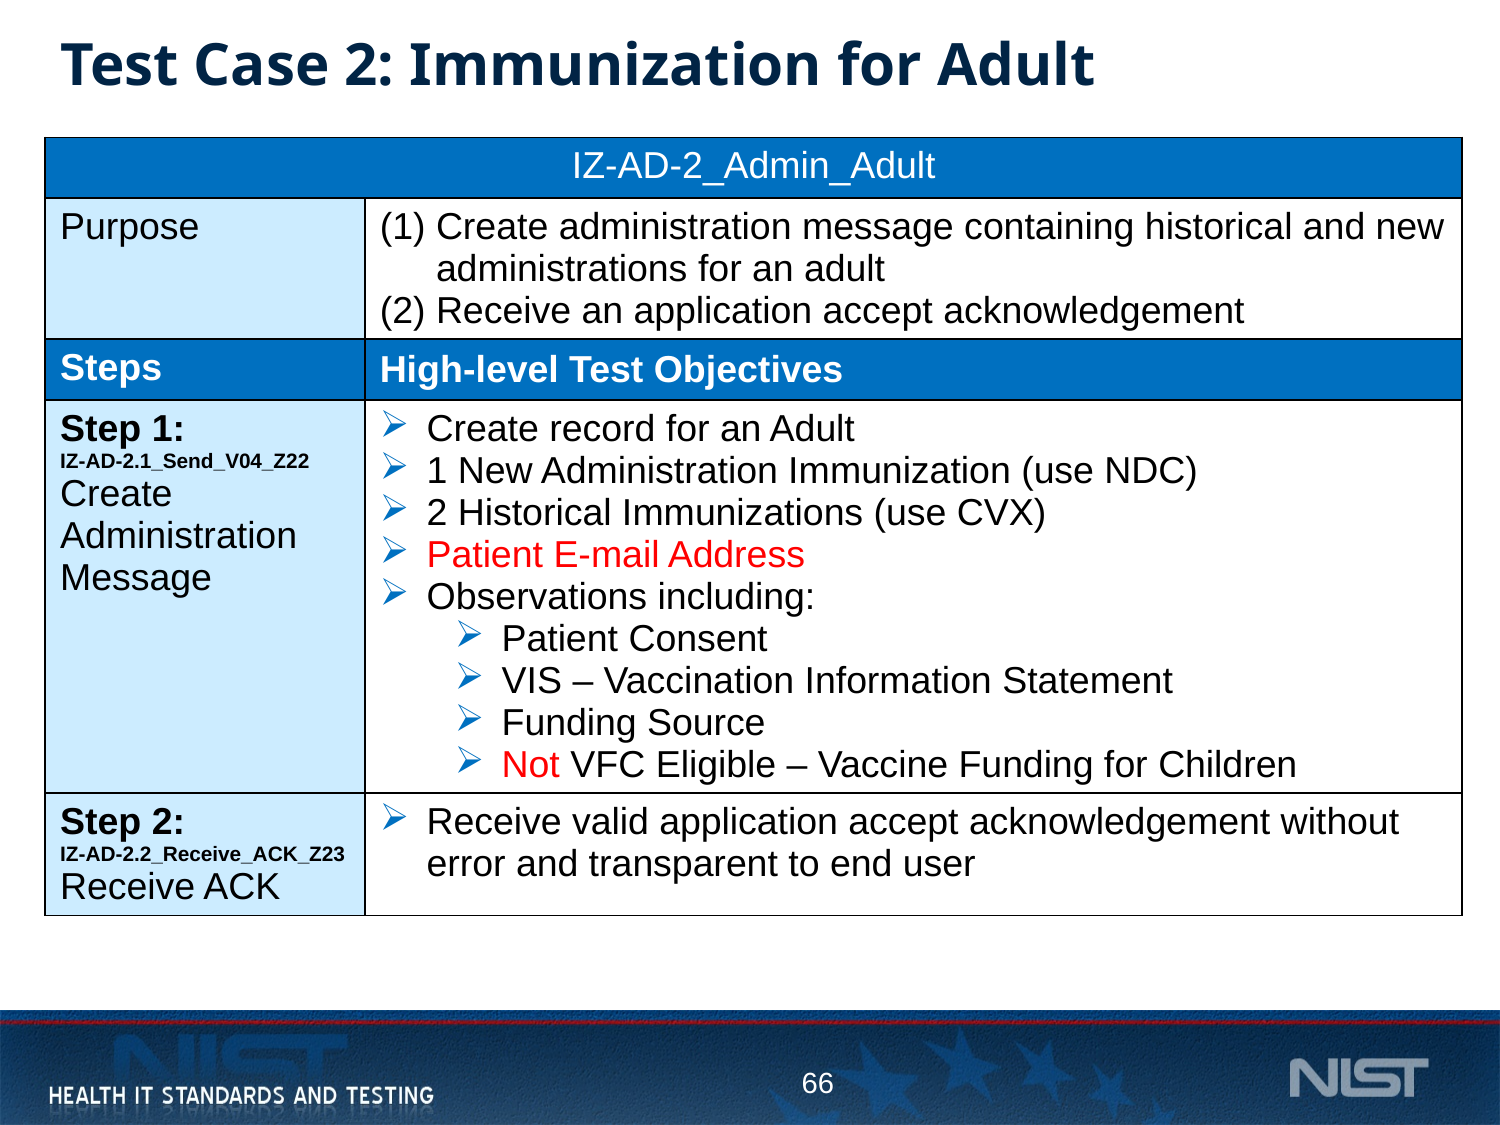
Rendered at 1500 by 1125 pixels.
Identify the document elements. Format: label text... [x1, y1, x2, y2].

table_cell Purpose [46, 199, 364, 338]
table_cell Steps [46, 340, 364, 399]
table_cell Step 1: IZ-AD-2.1_Send_V04_Z22 Create Administration Message [46, 401, 364, 792]
title Test Case 2: Immunization for Adult [45, 19, 1396, 106]
table_cell Receive valid application accept acknowledgement without error and transparent to end user [366, 794, 1461, 915]
table_cell Step 2: IZ-AD-2.2_Receive_ACK_Z23 Receive ACK [46, 794, 364, 915]
table_cell High-level Test Objectives [366, 340, 1461, 399]
table_cell Create record for an Adult 1 New Administration Immunization (use NDC) 2 Historical Immunizations (use CVX) Patient E-mail Address Observations including: Patient Consent VIS – Vaccination Information Statement Funding Source Not VFC Eligible – Vaccine Funding for Children [366, 401, 1461, 792]
picture [0, 1010, 1500, 1125]
table_cell Create administration message containing historical and new administrations for an adult Receive an application accept acknowledgement [366, 199, 1461, 338]
slide_number 66 [642, 1056, 994, 1125]
table_header IZ-AD-2_Admin_Adult [46, 138, 1461, 197]
